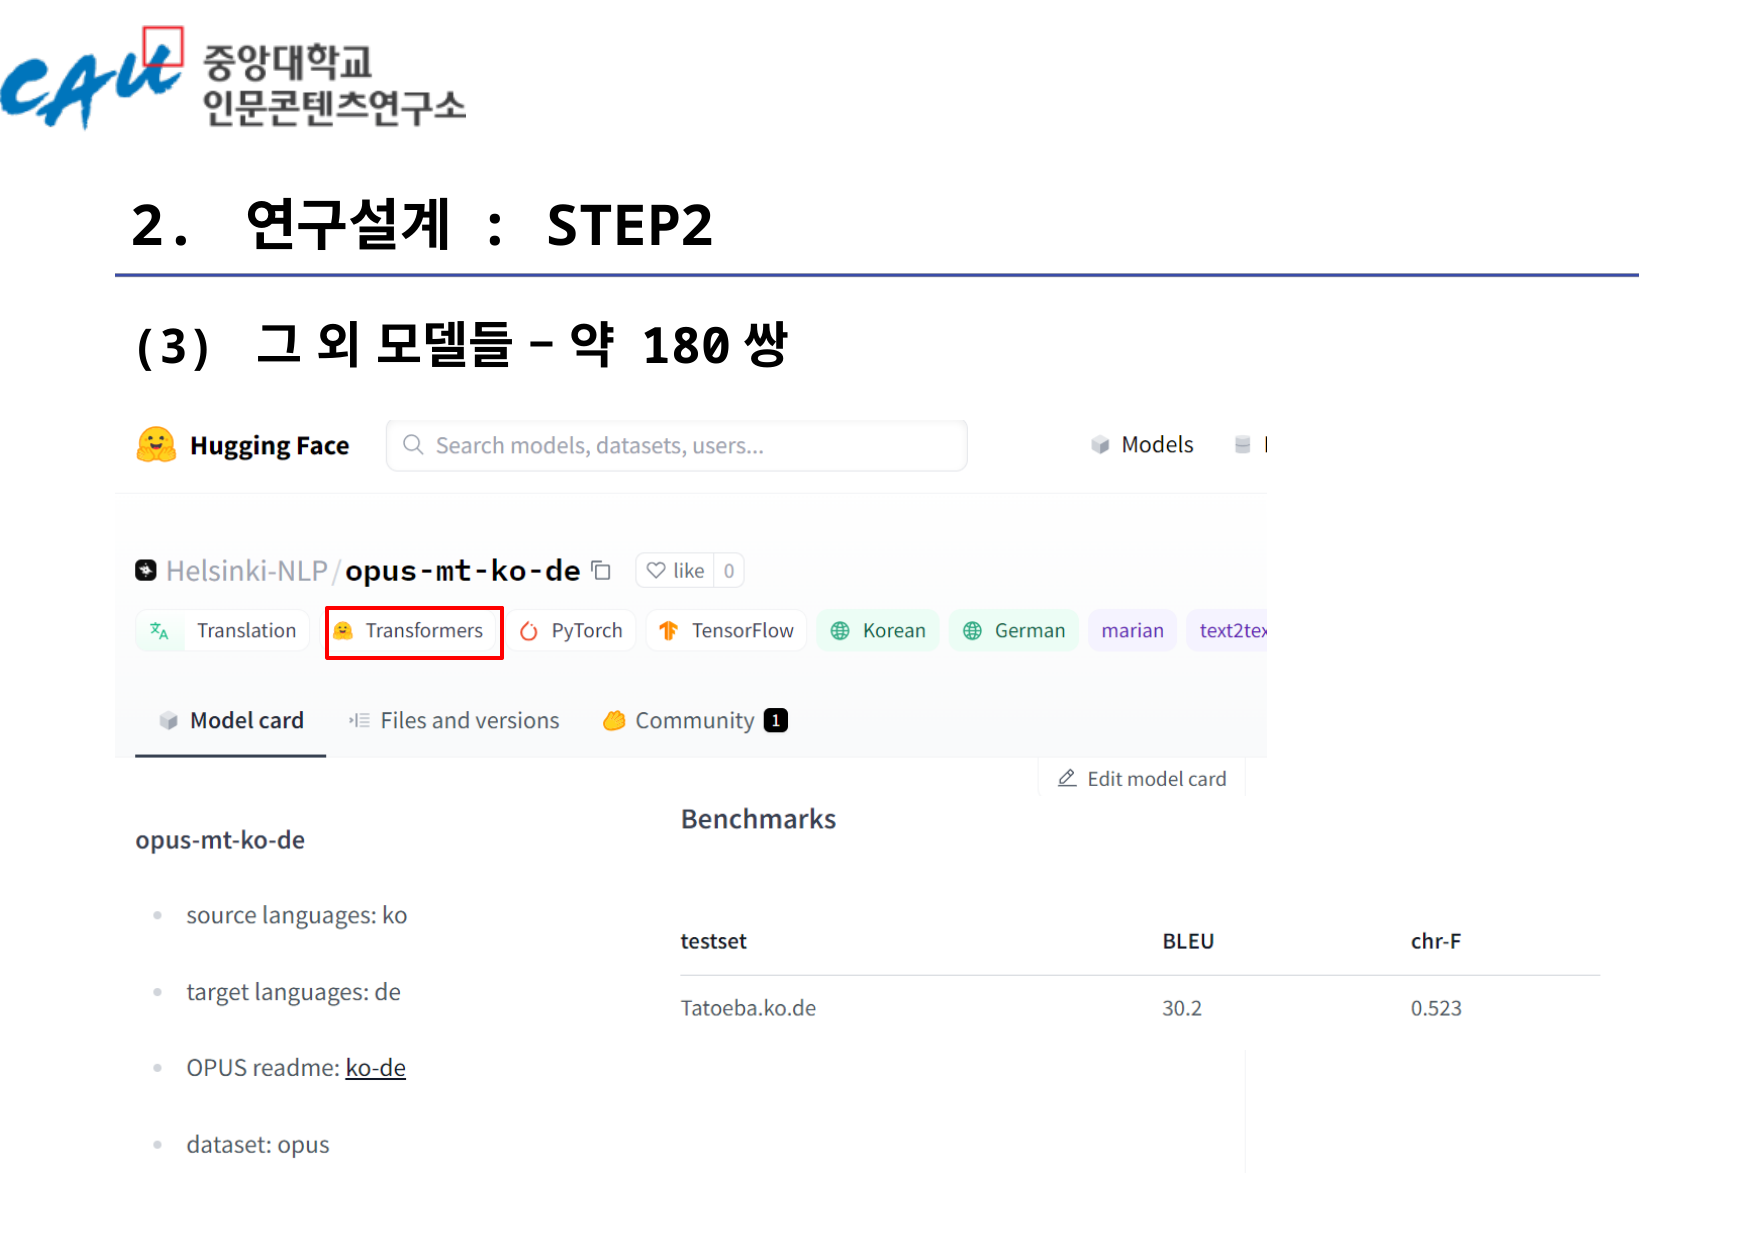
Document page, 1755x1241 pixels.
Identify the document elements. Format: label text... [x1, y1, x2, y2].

picture [115, 420, 1639, 1173]
text_box 2. 연구설계 : STEP2 [115, 181, 1601, 265]
text_box (3) 그 외 모델들 – 약 180쌍 [115, 306, 1368, 381]
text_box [115, 269, 1639, 282]
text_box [0, 0, 466, 175]
